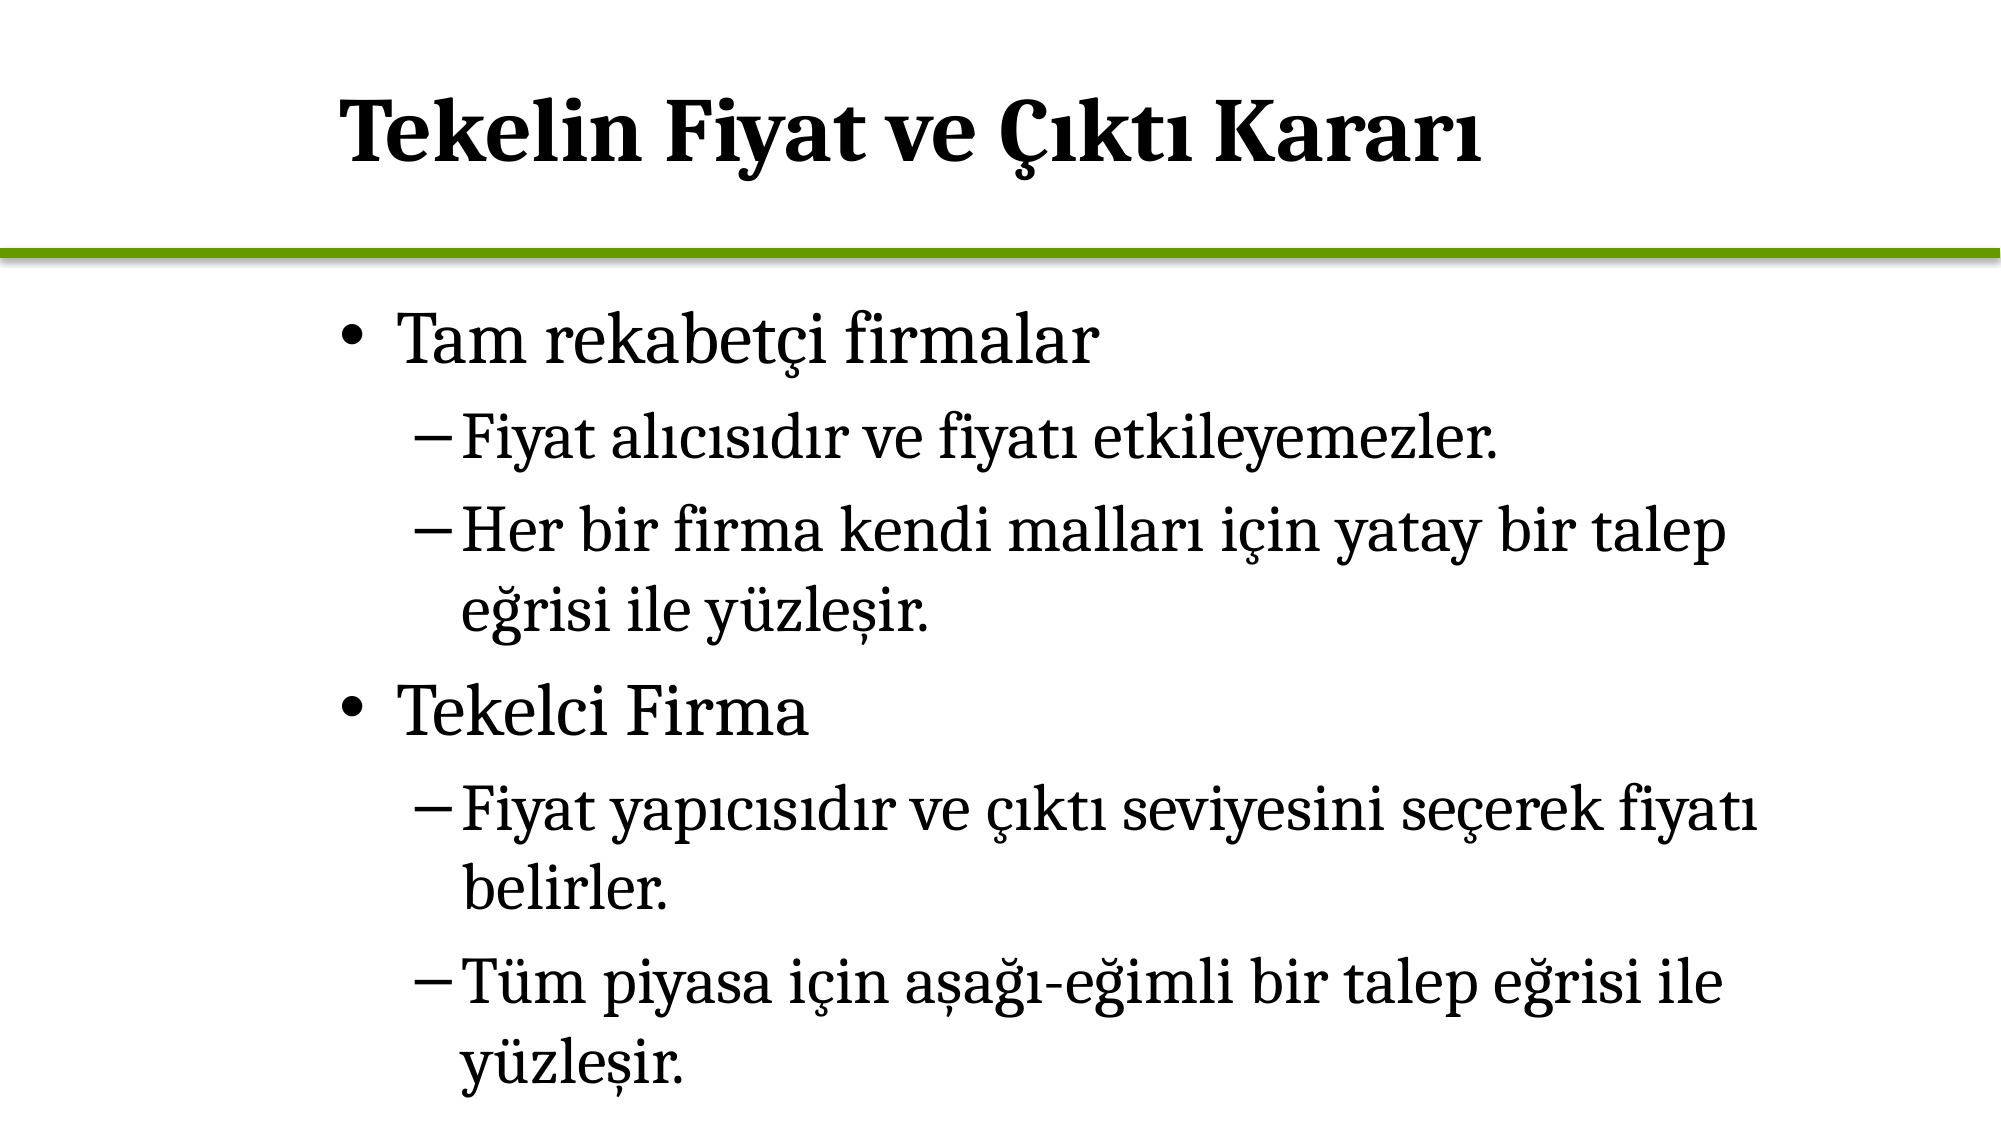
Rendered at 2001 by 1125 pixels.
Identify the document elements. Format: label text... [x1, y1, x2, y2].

list Tam rekabetçi firmalar Fiyat alıcısıdır ve fiyatı etkileyemezler. Her bir firma kendi malları için yatay bir talep eğrisi ile yüzleşir. Tekelci Firma Fiyat yapıcısıdır ve çıktı seviyesini seçerek fiyatı belirler. Tüm piyasa için aşağı-eğimli bir talep eğrisi ile yüzleşir. [324, 280, 1804, 1085]
title Tekelin Fiyat ve Çıktı Kararı [324, 0, 1646, 251]
